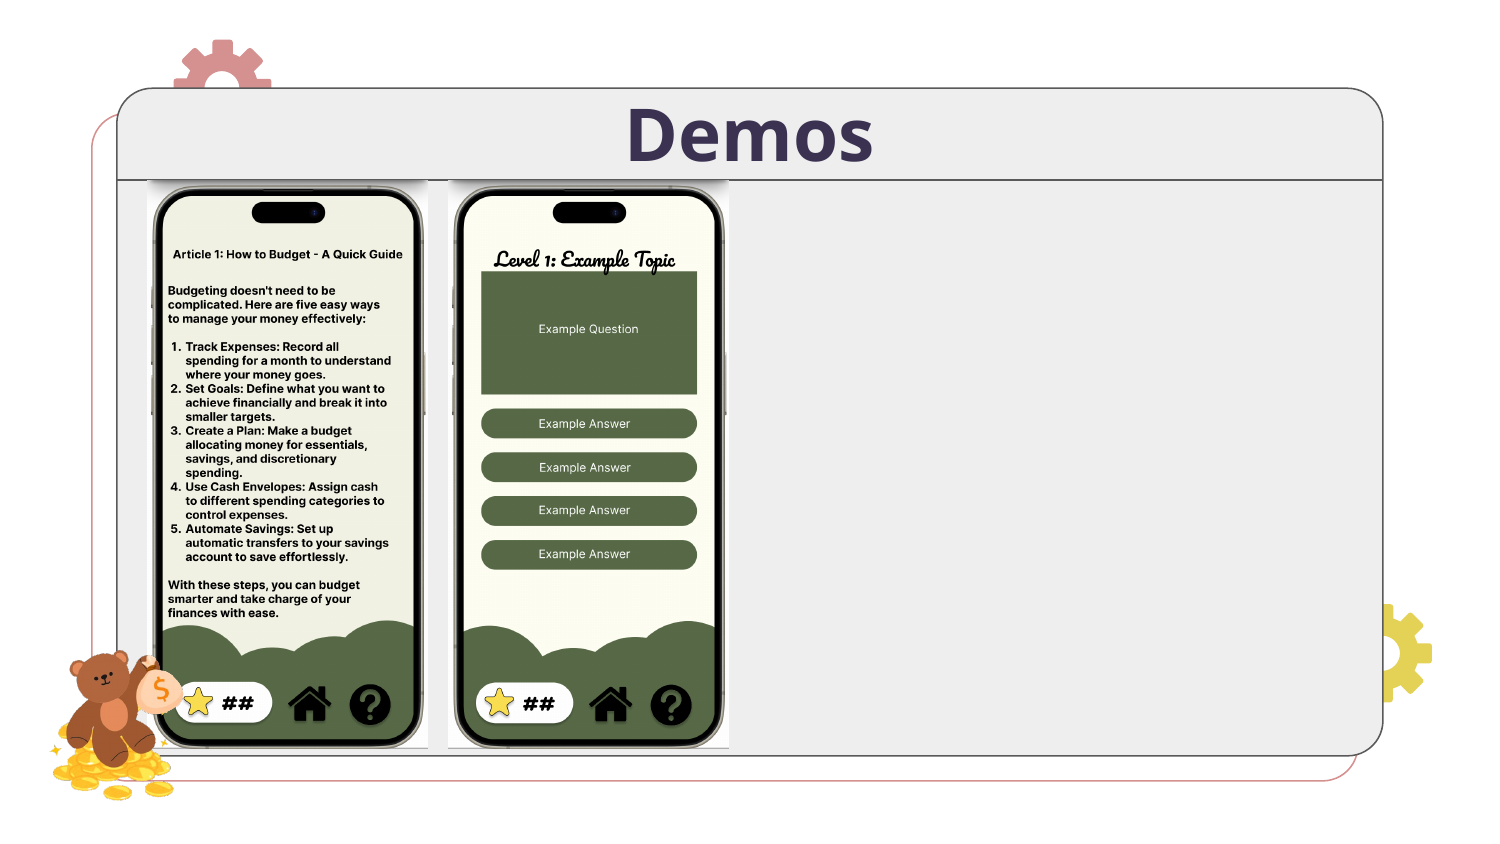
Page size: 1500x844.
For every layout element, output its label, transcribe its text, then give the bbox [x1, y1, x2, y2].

picture [448, 179, 729, 749]
title Demos [116, 88, 1383, 181]
picture [0, 179, 428, 844]
